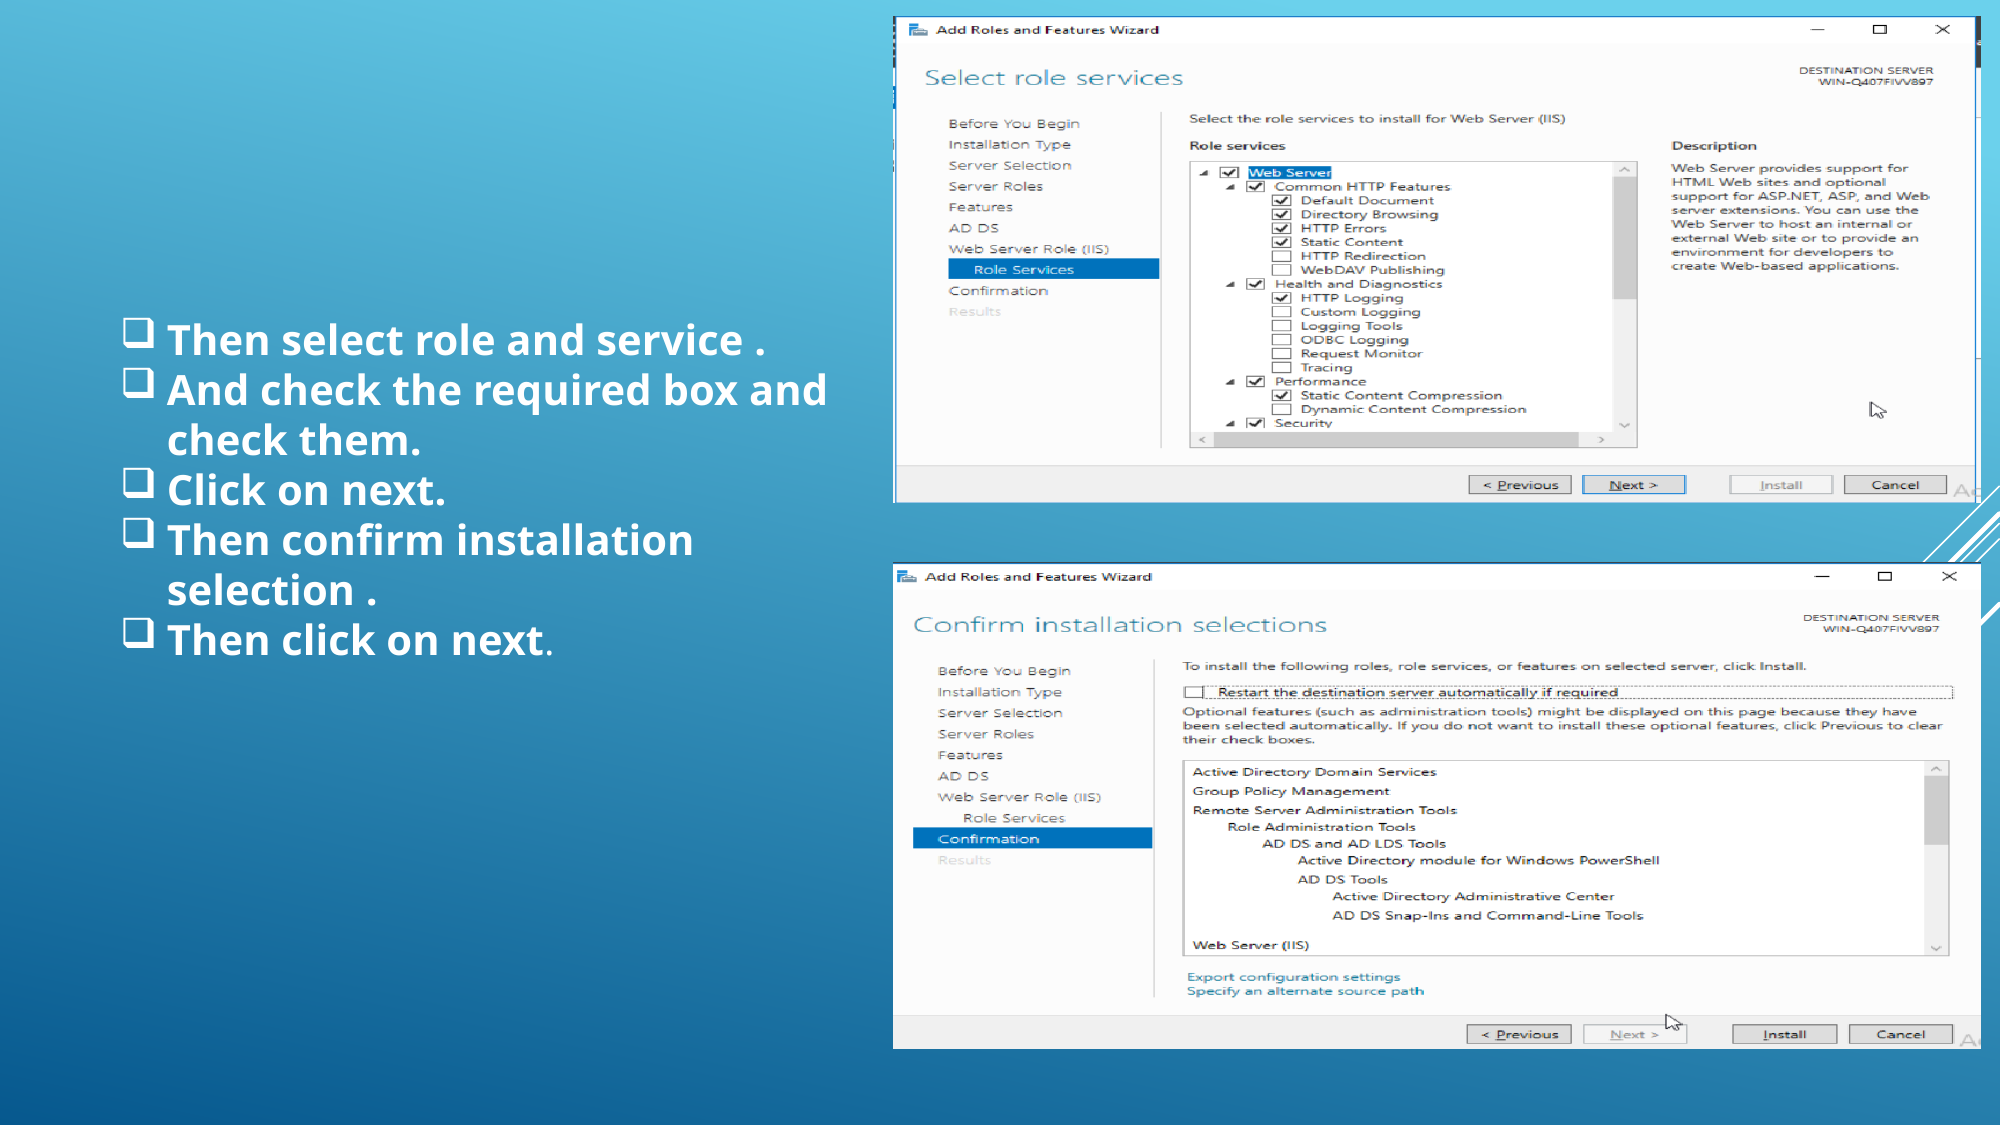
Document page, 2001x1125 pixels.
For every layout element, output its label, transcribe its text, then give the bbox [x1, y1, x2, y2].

picture [893, 562, 1981, 1049]
text_box Then select role and service . And check the required box and check them. Click on next. Then confirm installation selection . Then click on next. [105, 306, 860, 717]
picture [893, 16, 1981, 503]
